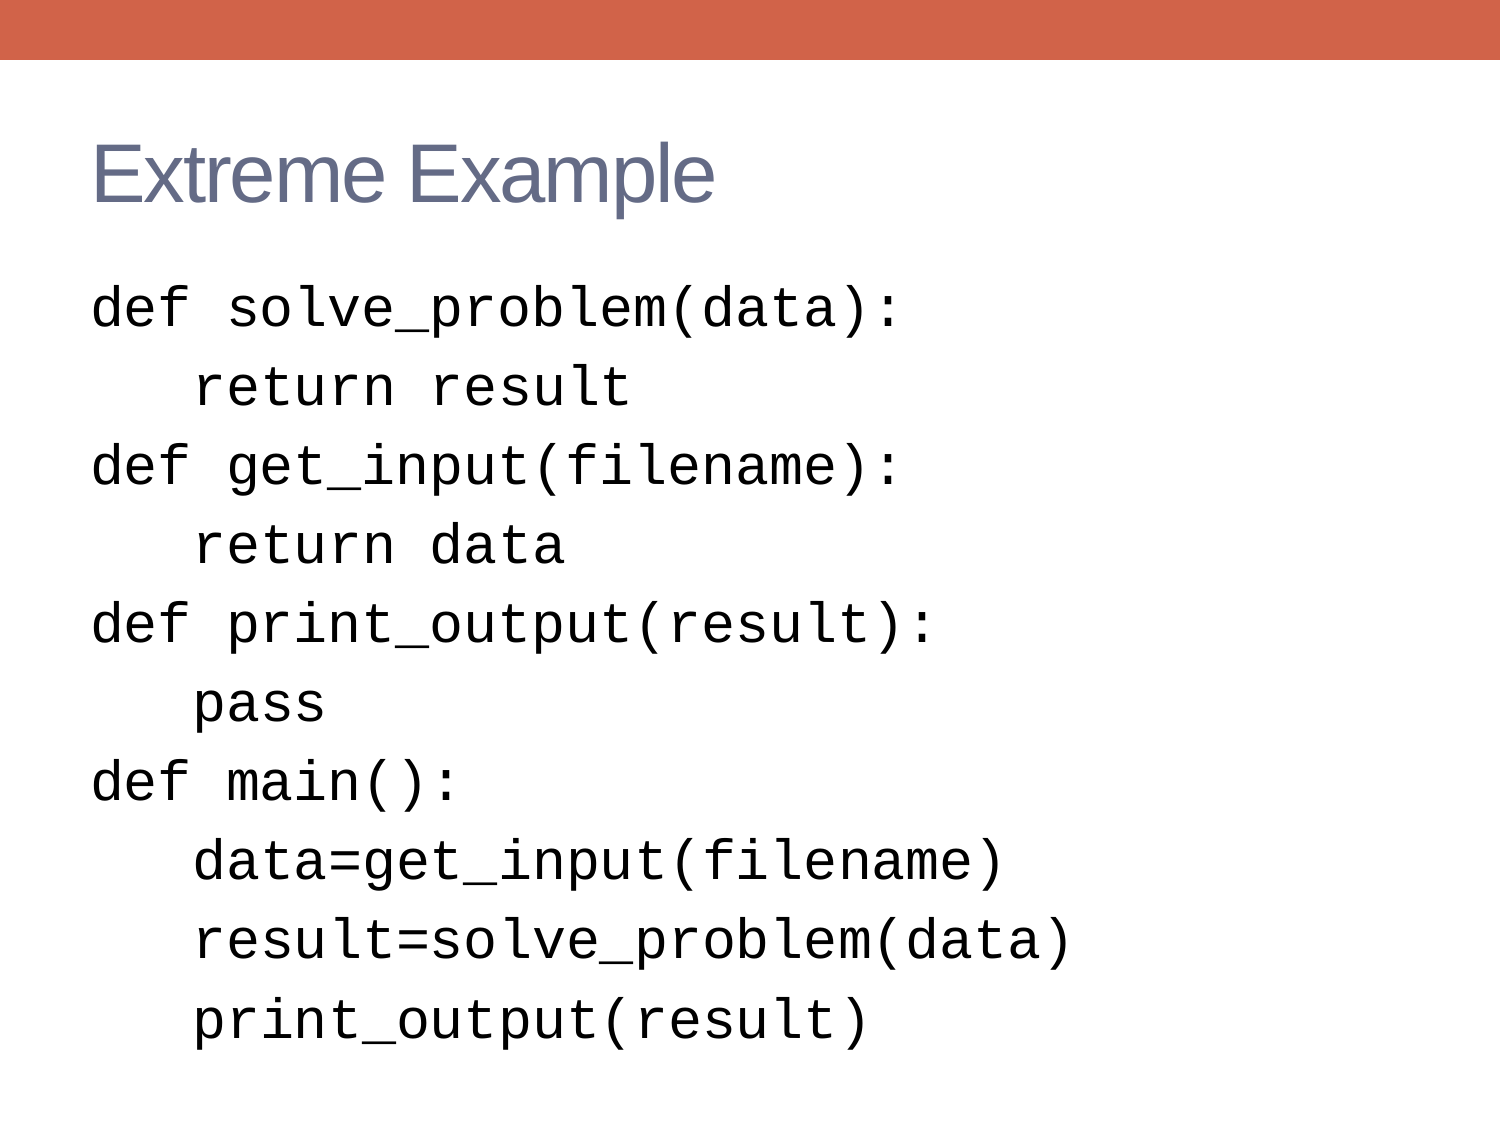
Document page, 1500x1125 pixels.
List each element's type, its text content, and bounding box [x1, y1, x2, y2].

list def solve_problem(data): return result def get_input(filename): return data def print_output(result): pass def main(): data=get_input(filename) result=solve_problem(data) print_output(result) [75, 262, 1425, 1063]
title Extreme Example [75, 87, 1425, 250]
